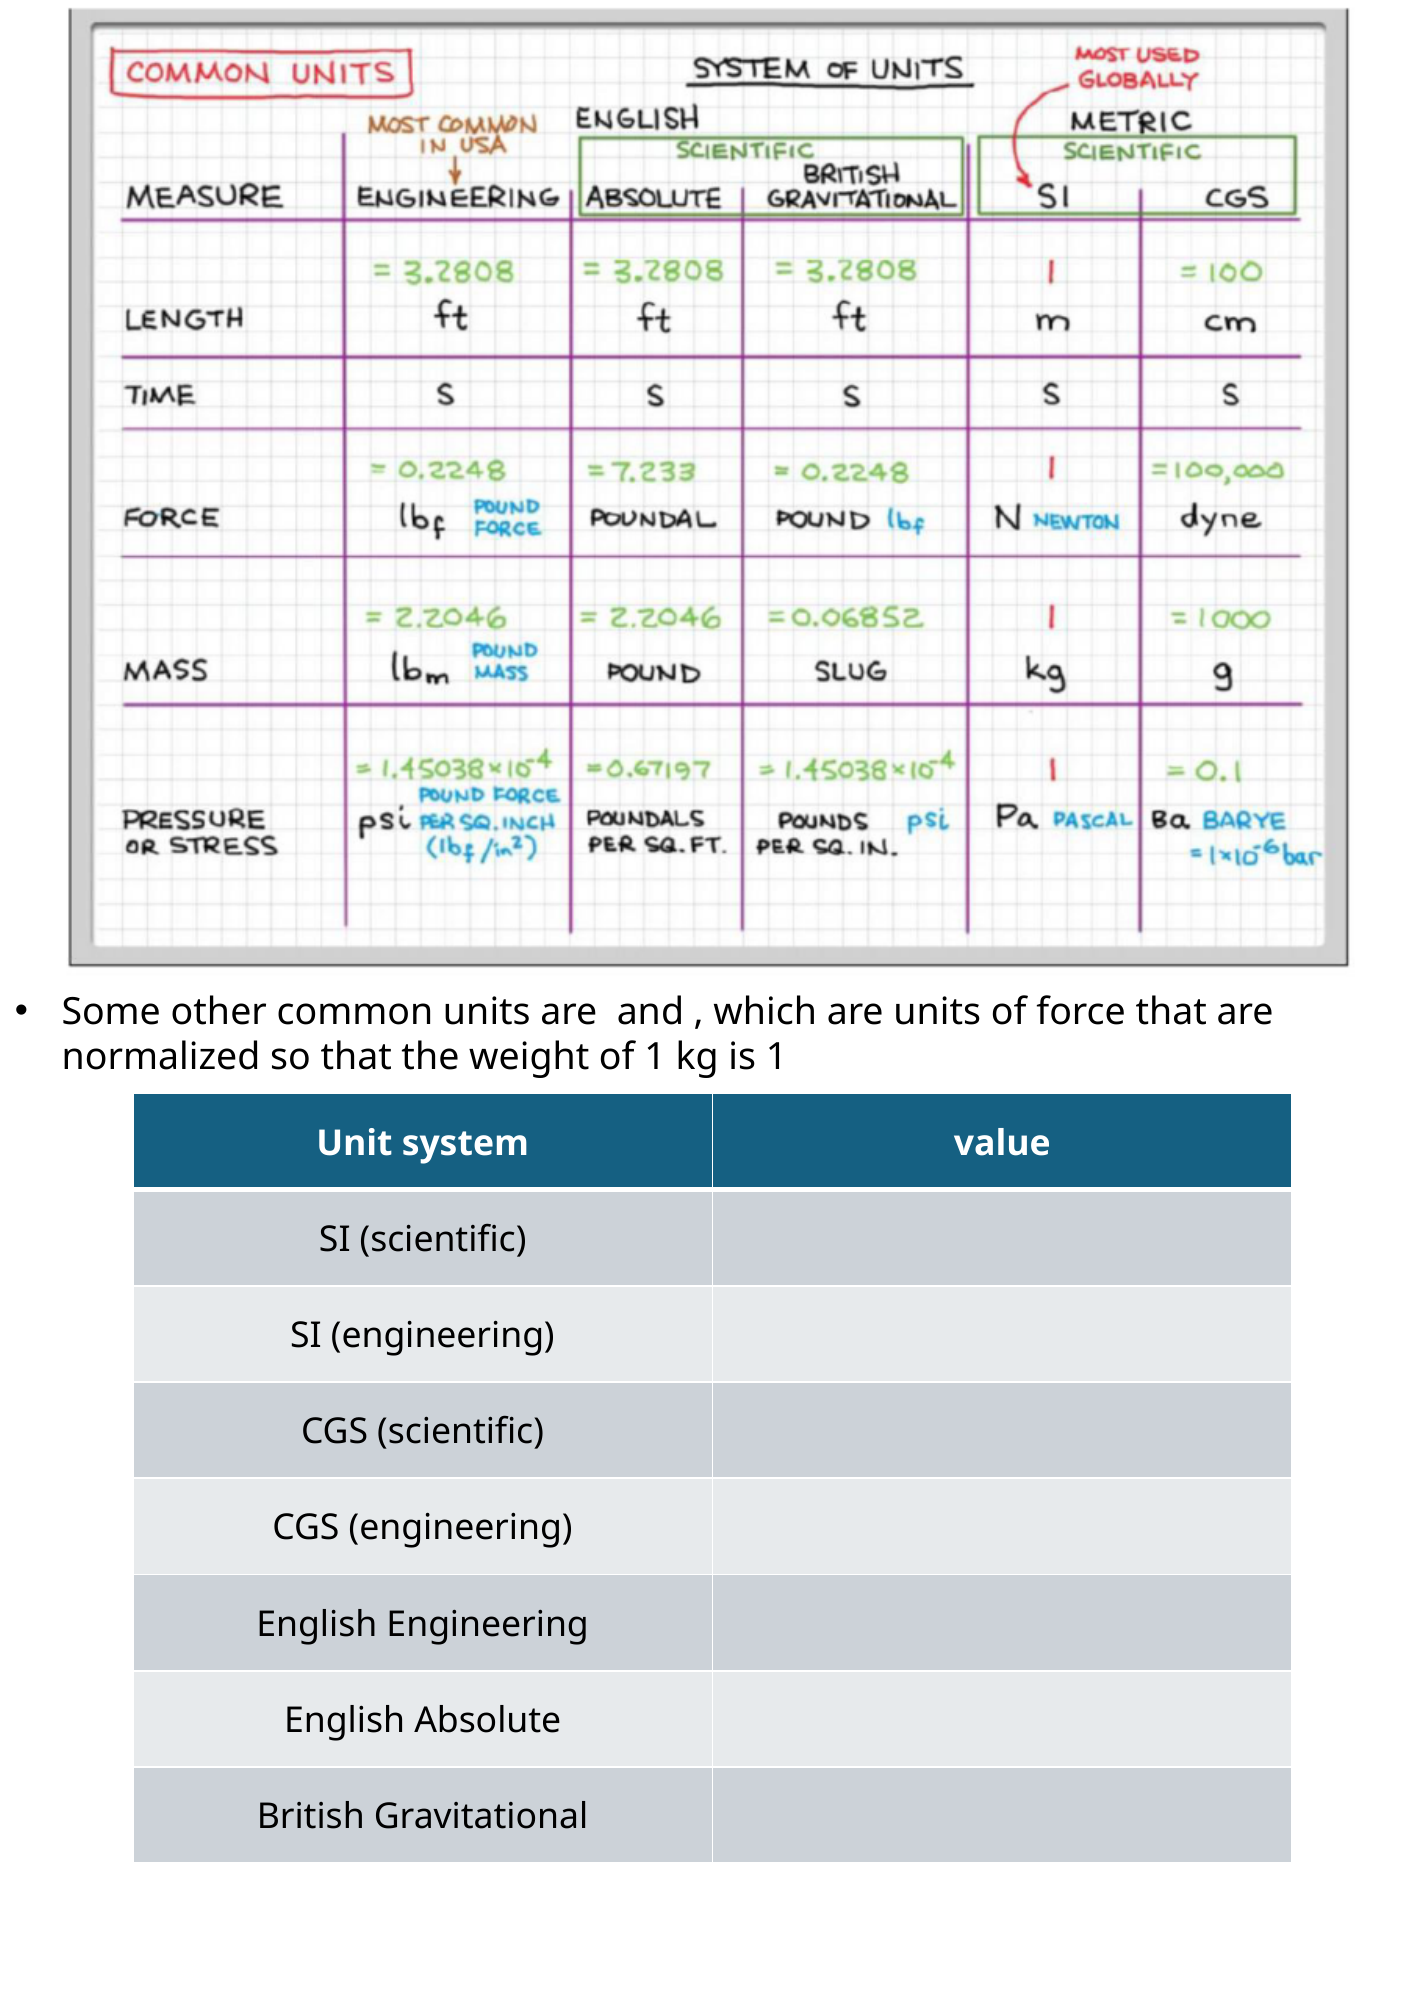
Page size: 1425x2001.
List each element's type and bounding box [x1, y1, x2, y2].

picture [61, 0, 1364, 981]
